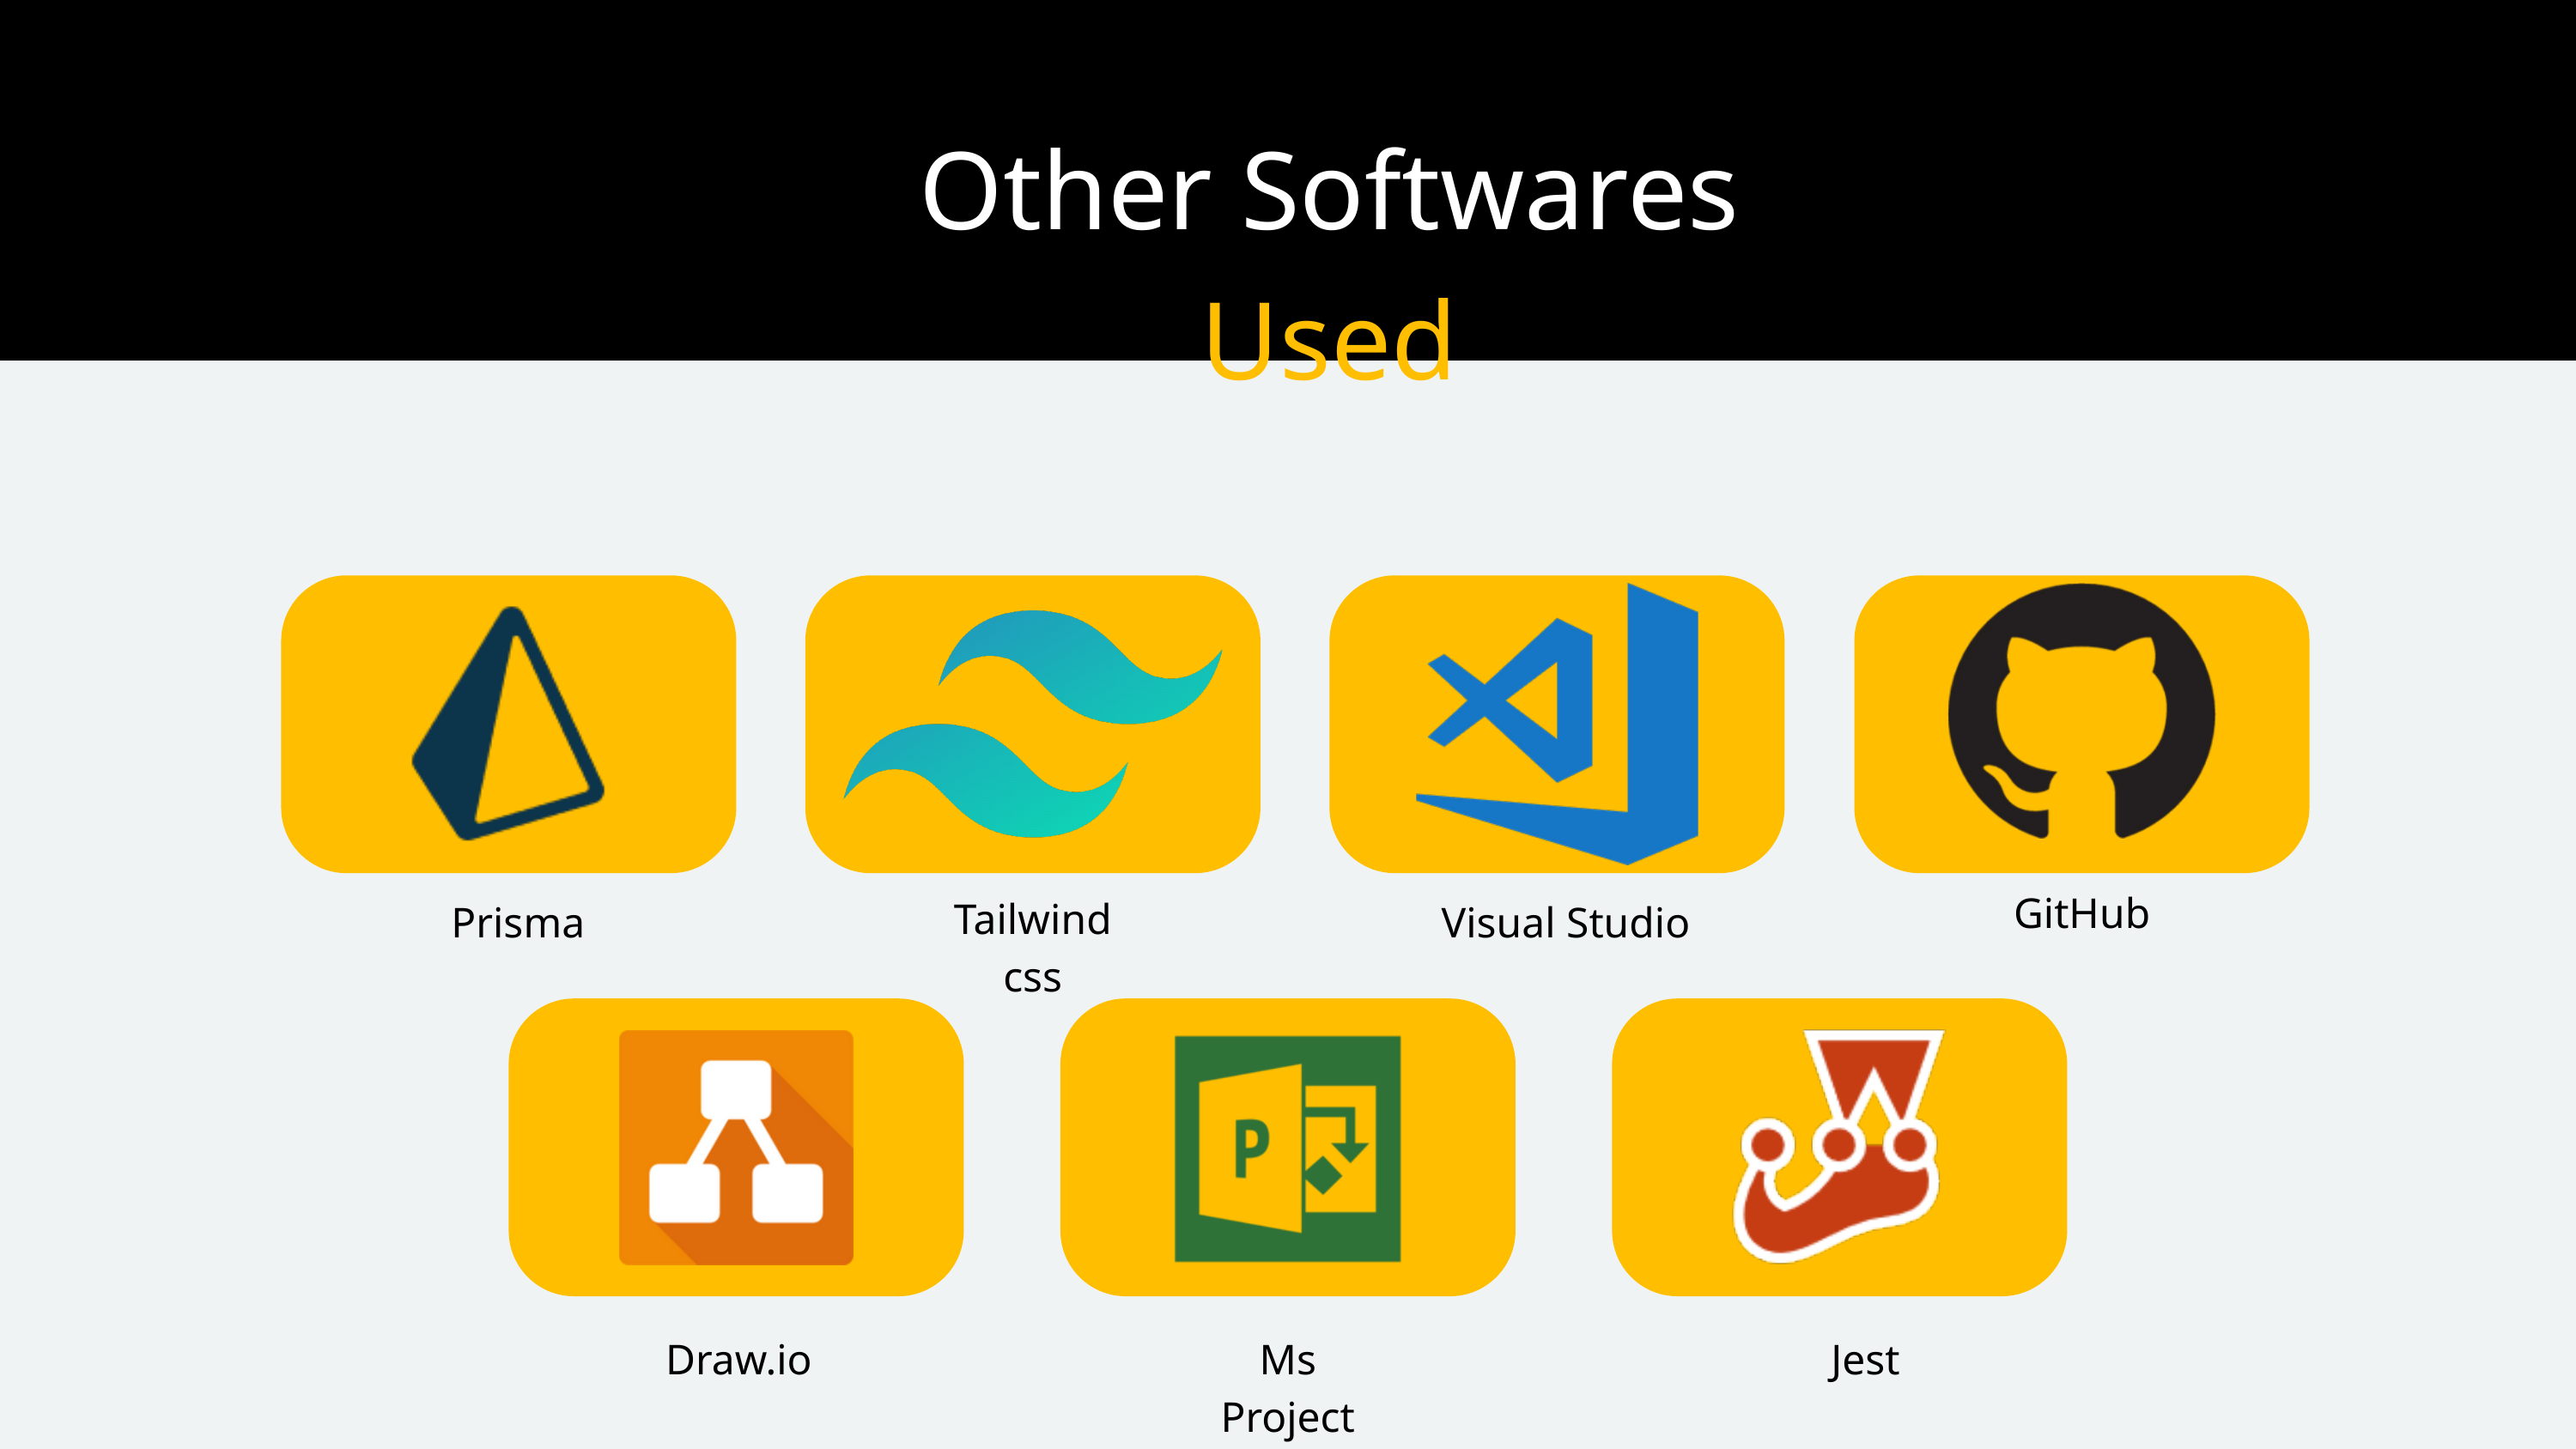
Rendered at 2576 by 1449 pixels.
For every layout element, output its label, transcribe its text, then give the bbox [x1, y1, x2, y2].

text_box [1854, 575, 2310, 874]
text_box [1612, 997, 2068, 1297]
text_box Other Softwares Used [801, 370, 1858, 402]
text_box Ms Project [1192, 1325, 1384, 1441]
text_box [0, 0, 2576, 361]
text_box Prisma [446, 888, 591, 947]
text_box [1329, 575, 1785, 874]
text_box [281, 575, 737, 874]
text_box Draw.io [618, 1325, 860, 1384]
text_box Visual Studio [1433, 888, 1698, 947]
text_box Tailwind css [920, 884, 1146, 1000]
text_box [508, 997, 964, 1297]
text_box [805, 575, 1261, 874]
text_box Jest [1820, 1325, 1911, 1384]
text_box GitHub [1961, 881, 2202, 937]
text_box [1060, 997, 1516, 1297]
